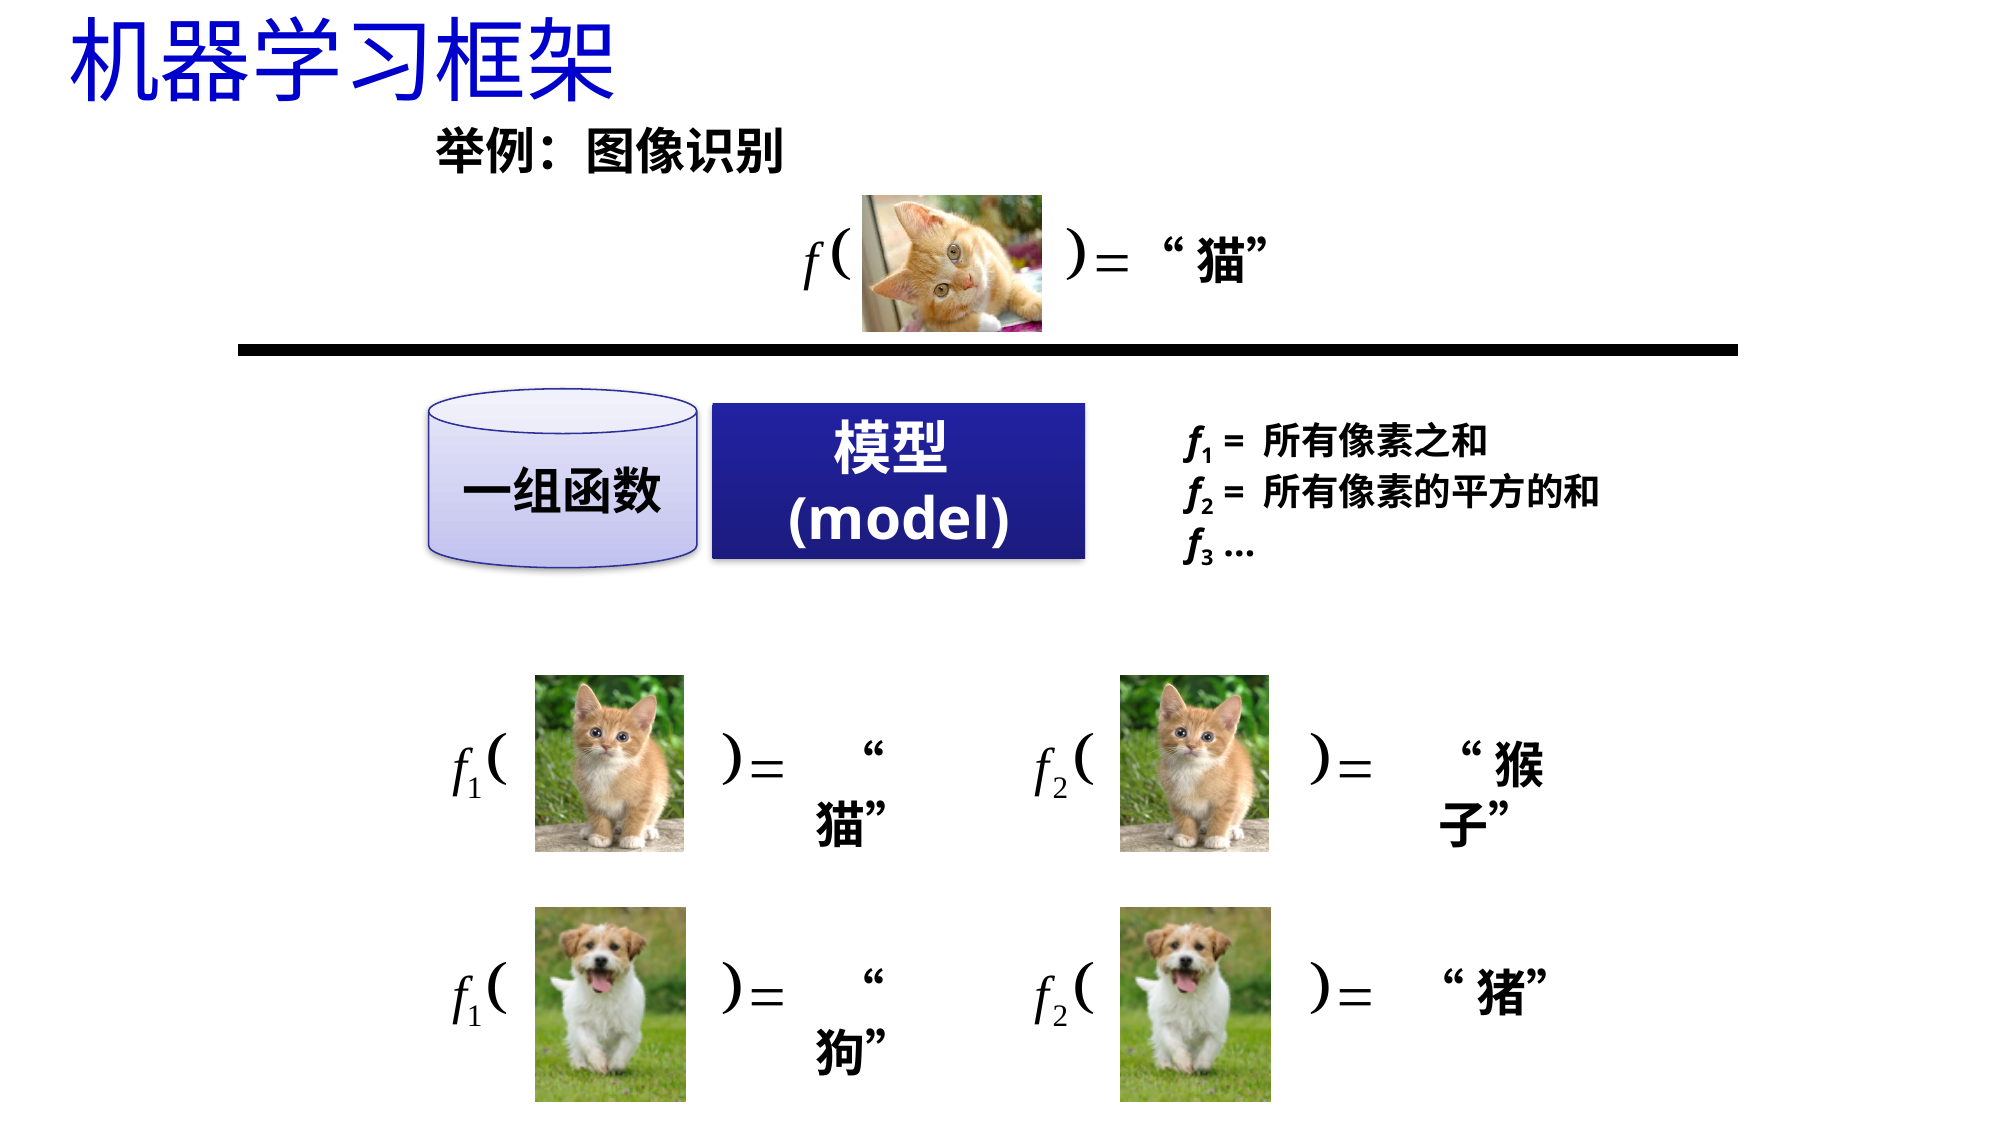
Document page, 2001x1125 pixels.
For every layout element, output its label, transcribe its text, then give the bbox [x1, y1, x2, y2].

picture [535, 675, 684, 853]
picture [1120, 675, 1269, 853]
text_box f1 = 所有像素之和 f2 = 所有像素的平方的和 f3 … [1172, 409, 1683, 578]
picture [1120, 907, 1271, 1102]
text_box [785, 195, 1335, 332]
text_box 模型(model) [712, 403, 1086, 559]
text_box 一组函数 [427, 387, 698, 569]
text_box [433, 731, 530, 808]
text_box “猪” [1385, 954, 1607, 1030]
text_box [1273, 731, 1373, 808]
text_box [1016, 731, 1115, 808]
text_box “猫” [800, 725, 932, 861]
table_cell 90 [430, 390, 695, 432]
text_box “猴子” [1370, 725, 1607, 861]
text_box “狗” [800, 954, 932, 1090]
text_box 举例：图像识别 [420, 112, 932, 188]
title 机器学习框架 [0, 1, 686, 114]
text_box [690, 959, 786, 1036]
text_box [1275, 959, 1373, 1036]
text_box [1016, 959, 1115, 1036]
picture [535, 907, 687, 1102]
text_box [688, 731, 786, 808]
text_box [433, 959, 530, 1036]
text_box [712, 491, 895, 568]
